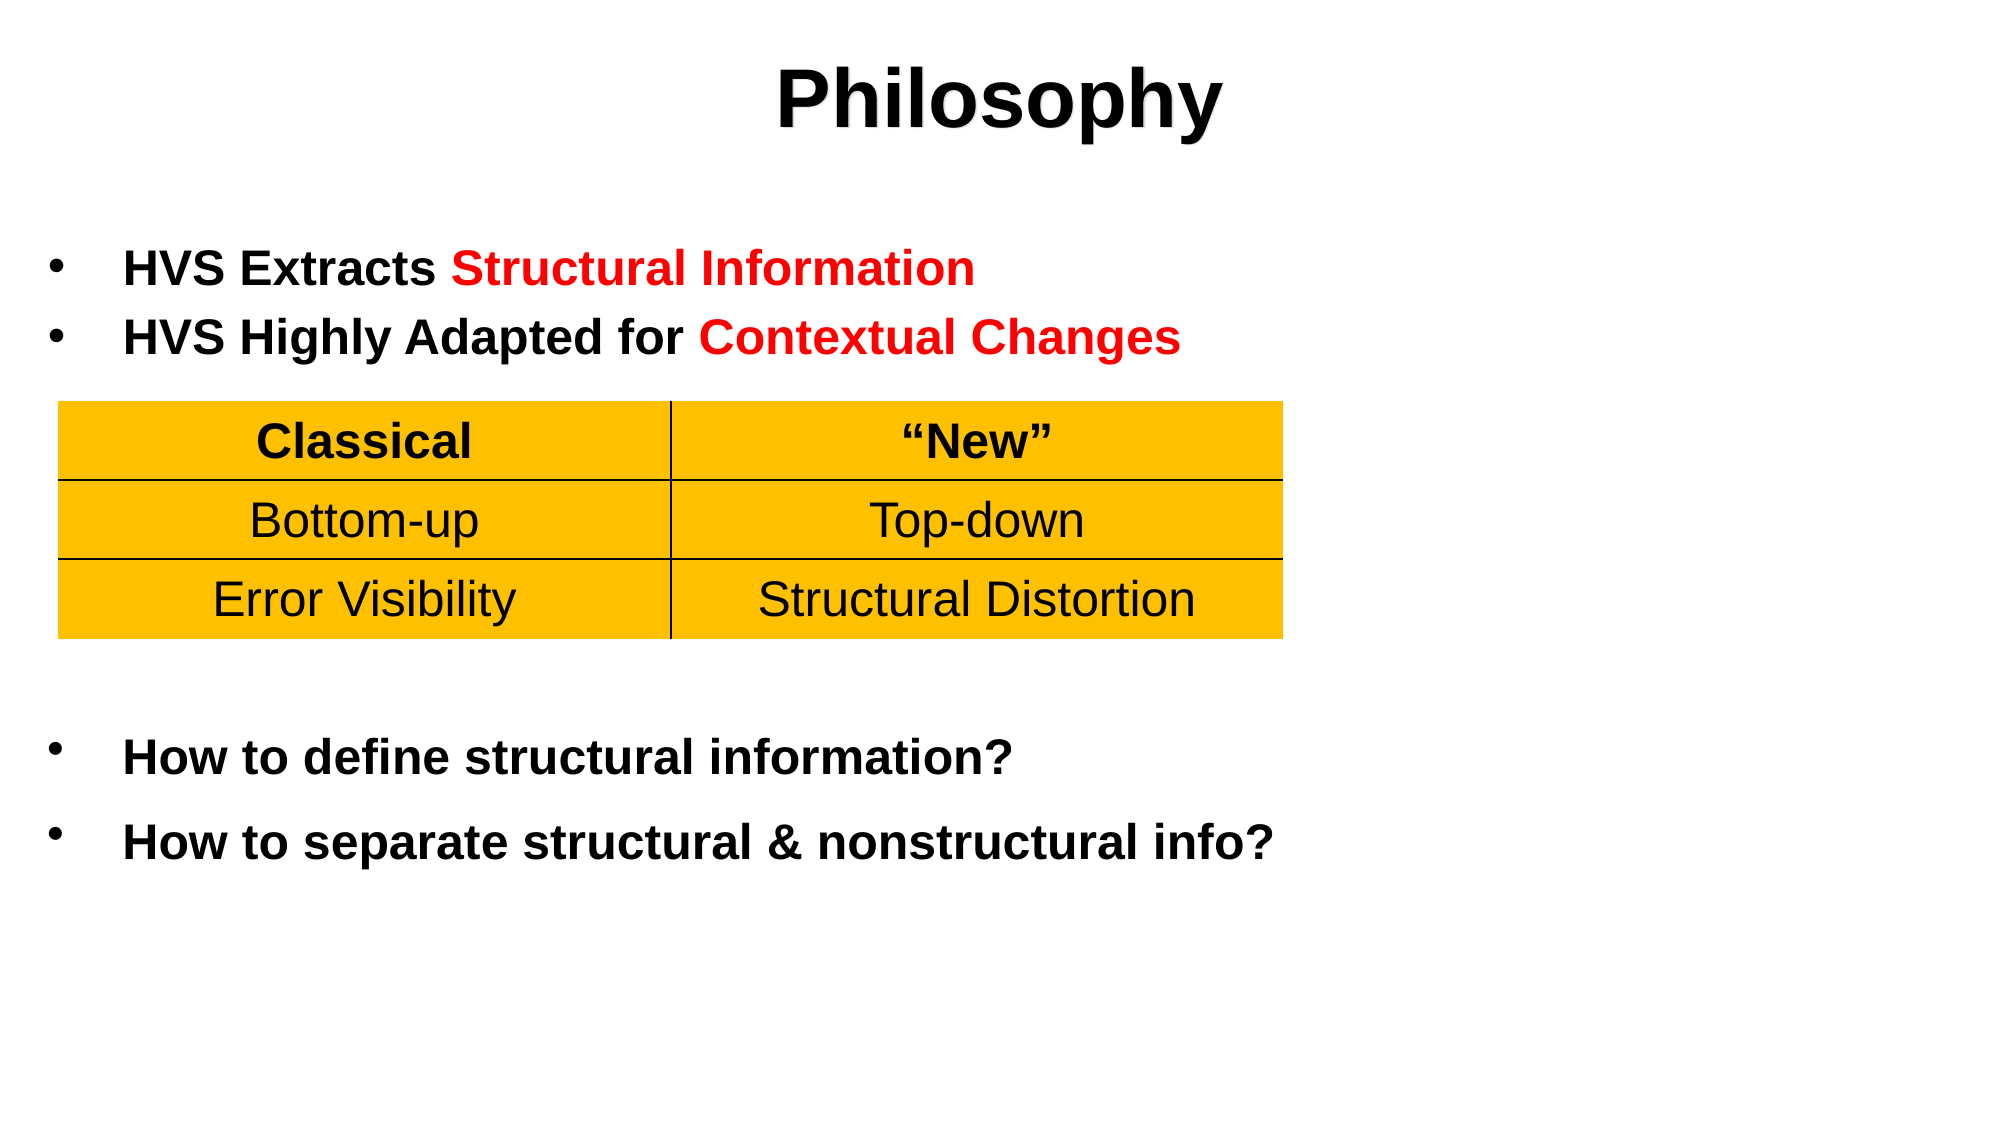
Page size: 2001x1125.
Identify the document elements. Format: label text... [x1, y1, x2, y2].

table_cell Bottom-up [58, 481, 670, 558]
table_cell Error Visibility [58, 560, 670, 639]
table_cell Top-down [672, 481, 1283, 558]
title Philosophy [33, 24, 1967, 163]
table_cell Structural Distortion [672, 560, 1283, 639]
table_header “New” [672, 401, 1283, 479]
table_header Classical [58, 401, 670, 479]
text_box How to define structural information? How to separate structural & nonstructural info? [33, 717, 1384, 878]
text_box HVS Extracts Structural Information HVS Highly Adapted for Contextual Changes [33, 162, 1309, 438]
